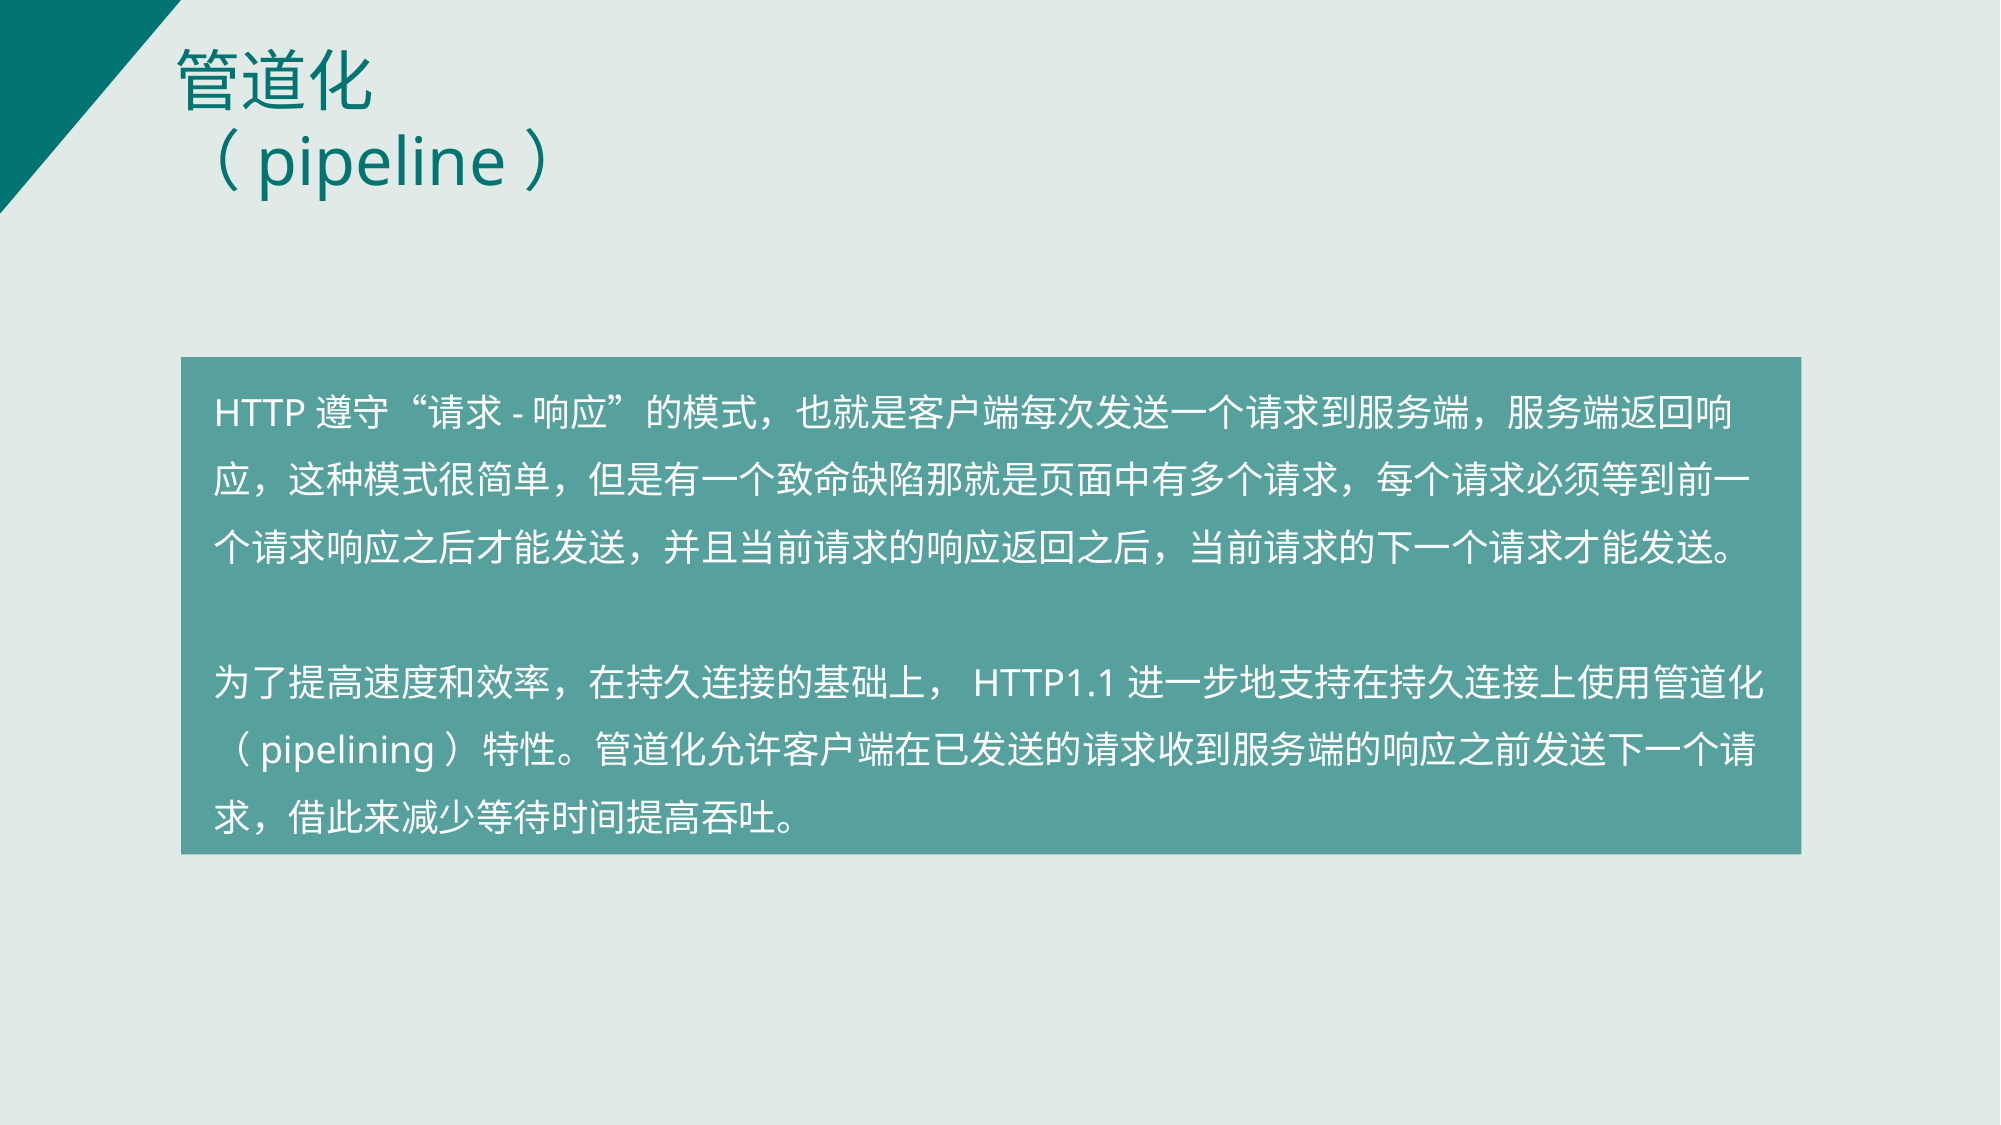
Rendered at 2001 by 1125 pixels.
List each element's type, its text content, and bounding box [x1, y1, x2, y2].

text_box [180, 356, 1802, 856]
text_box 管道化（pipeline） [159, 31, 758, 207]
text_box [0, 0, 183, 216]
text_box HTTP遵守“请求-响应”的模式，也就是客户端每次发送一个请求到服务端，服务端返回响应，这种模式很简单，但是有一个致命缺陷那就是页面中有多个请求，每个请求必须等到前一个请求响应之后才能发送，并且当前请求的响应返回之后，当前请求的下一个请求才能发送。 为了提高速度和效率，在持久连接的基础上，HTTP1.1进一步地支持在持久连接上使用管道化（pipelining）特性。管道化允许客户端在已发送的请求收到服务端的响应之前发送下一个请求，借此来减少等待时间提高吞吐。 [198, 359, 1783, 847]
